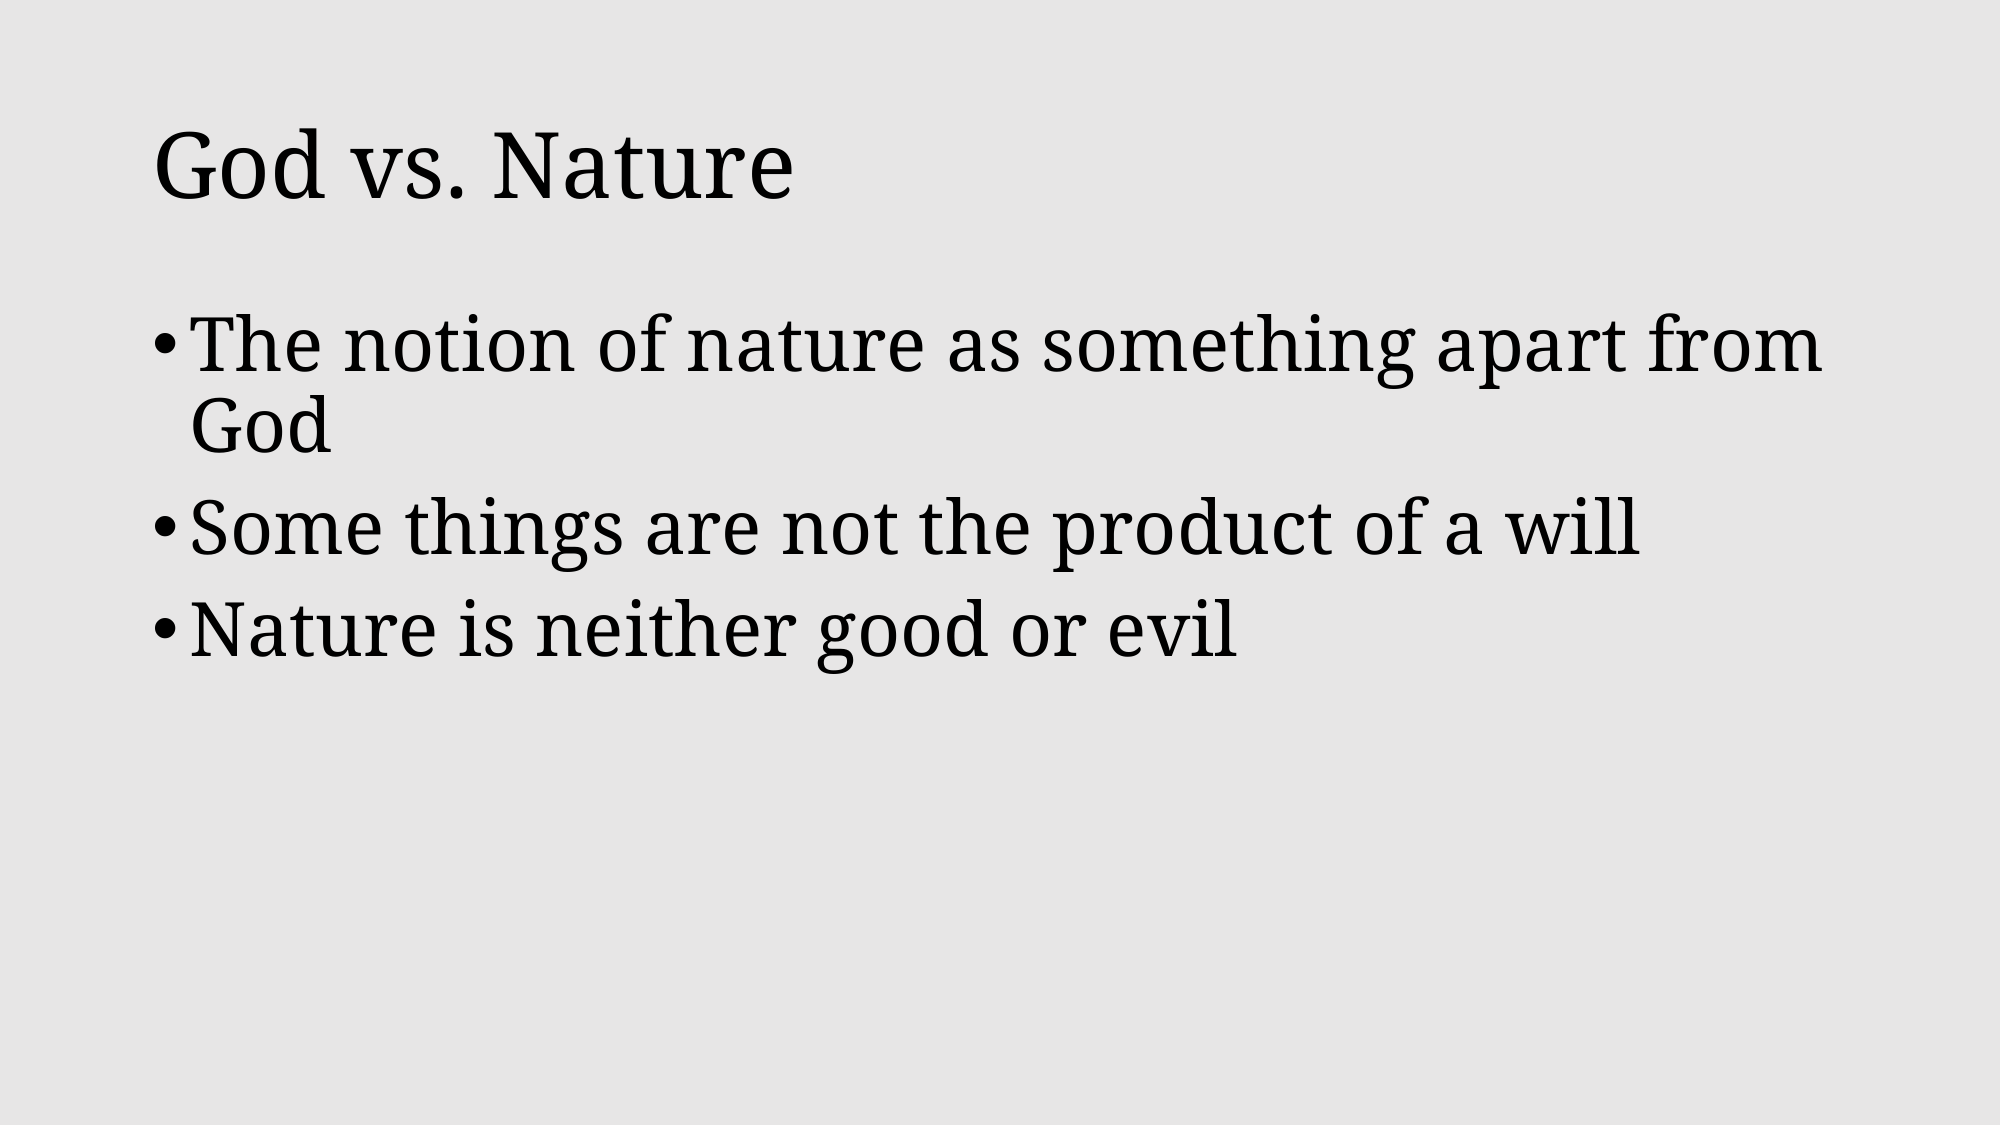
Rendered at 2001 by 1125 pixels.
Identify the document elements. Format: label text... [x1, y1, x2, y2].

list The notion of nature as something apart from God Some things are not the product of a will Nature is neither good or evil [137, 299, 1863, 1014]
title God vs. Nature [137, 59, 1863, 278]
